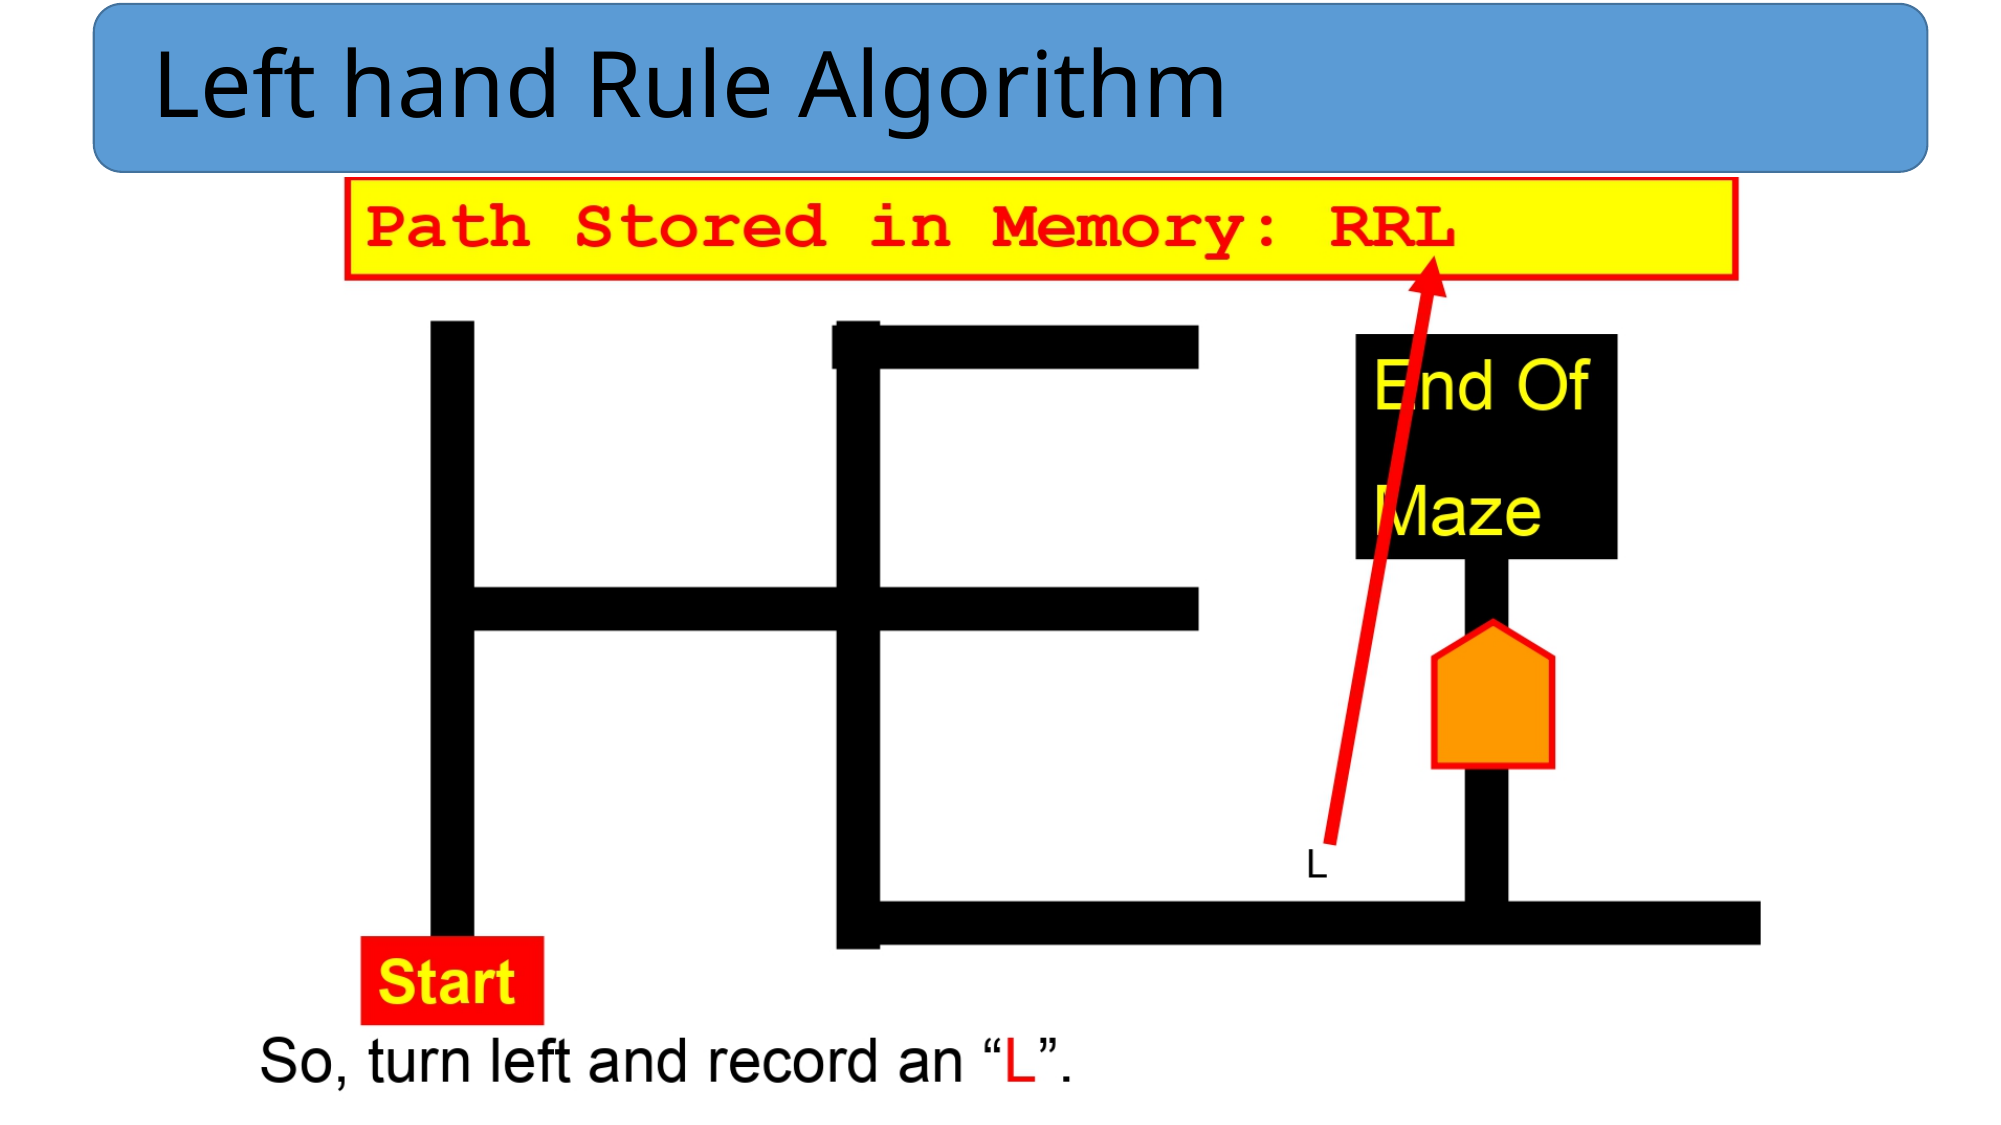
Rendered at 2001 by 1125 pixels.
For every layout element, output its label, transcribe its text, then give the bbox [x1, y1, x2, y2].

title Left hand Rule Algorithm [137, 3, 1863, 172]
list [260, 177, 1761, 1125]
text_box [92, 2, 1929, 173]
